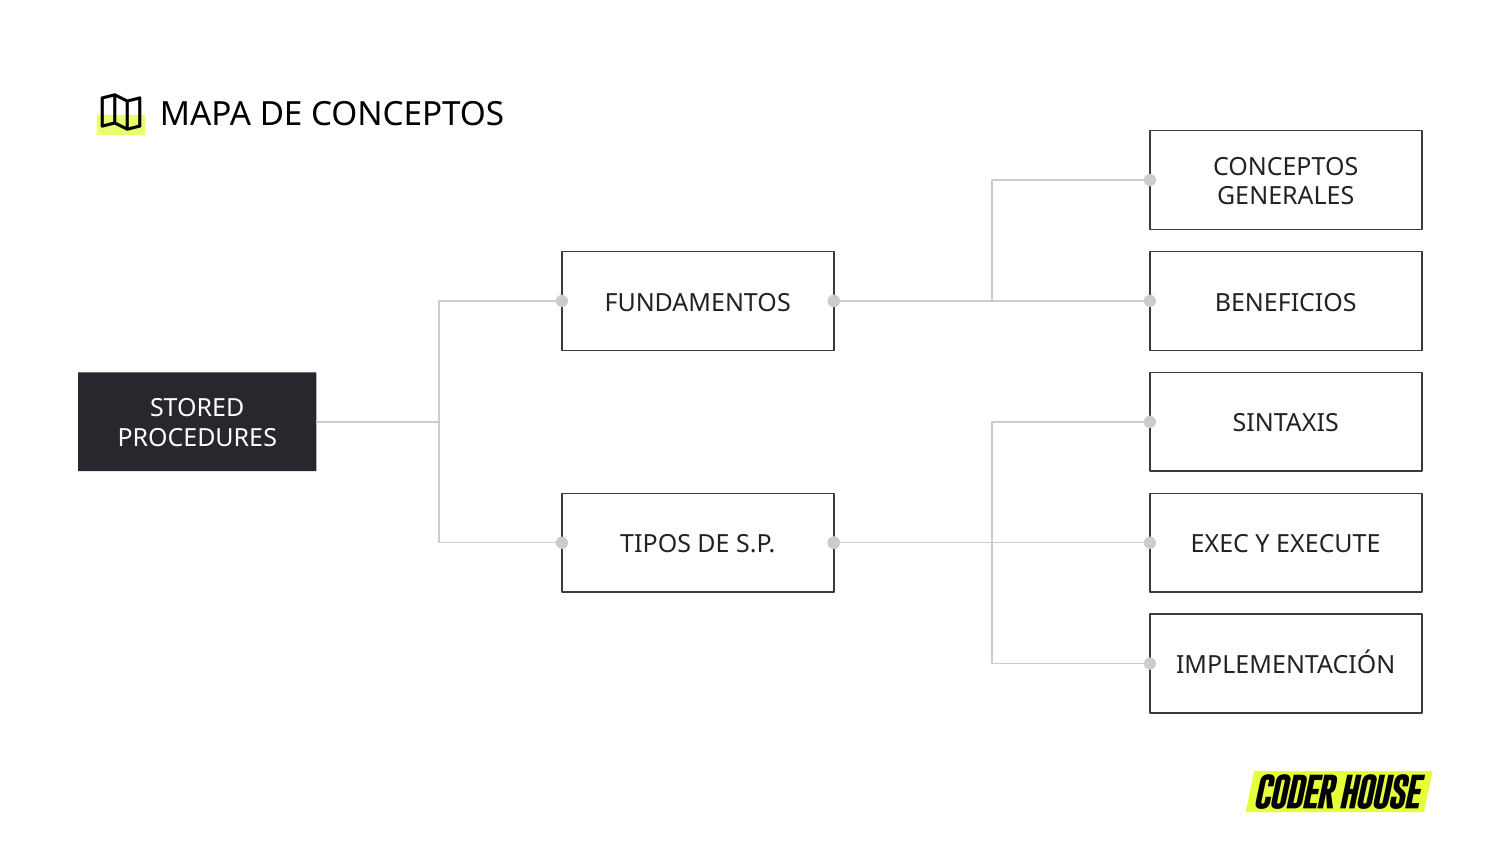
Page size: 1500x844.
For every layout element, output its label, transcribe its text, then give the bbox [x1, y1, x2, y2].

picture [1241, 764, 1437, 819]
text_box IMPLEMENTACIÓN [1149, 614, 1422, 713]
text_box CONCEPTOS GENERALES [1149, 130, 1422, 230]
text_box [316, 421, 563, 543]
text_box BENEFICIOS [1149, 251, 1422, 351]
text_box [316, 300, 563, 421]
picture [95, 87, 146, 138]
text_box FUNDAMENTOS [561, 251, 834, 351]
text_box TIPOS DE S.P. [561, 493, 828, 593]
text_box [833, 551, 1151, 664]
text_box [833, 179, 1151, 300]
text_box SINTAXIS [1149, 372, 1422, 472]
text_box MAPA DE CONCEPTOS [145, 76, 549, 147]
text_box EXEC Y EXECUTE [1155, 493, 1422, 593]
text_box STORED PROCEDURES [78, 372, 311, 472]
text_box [833, 421, 1151, 543]
